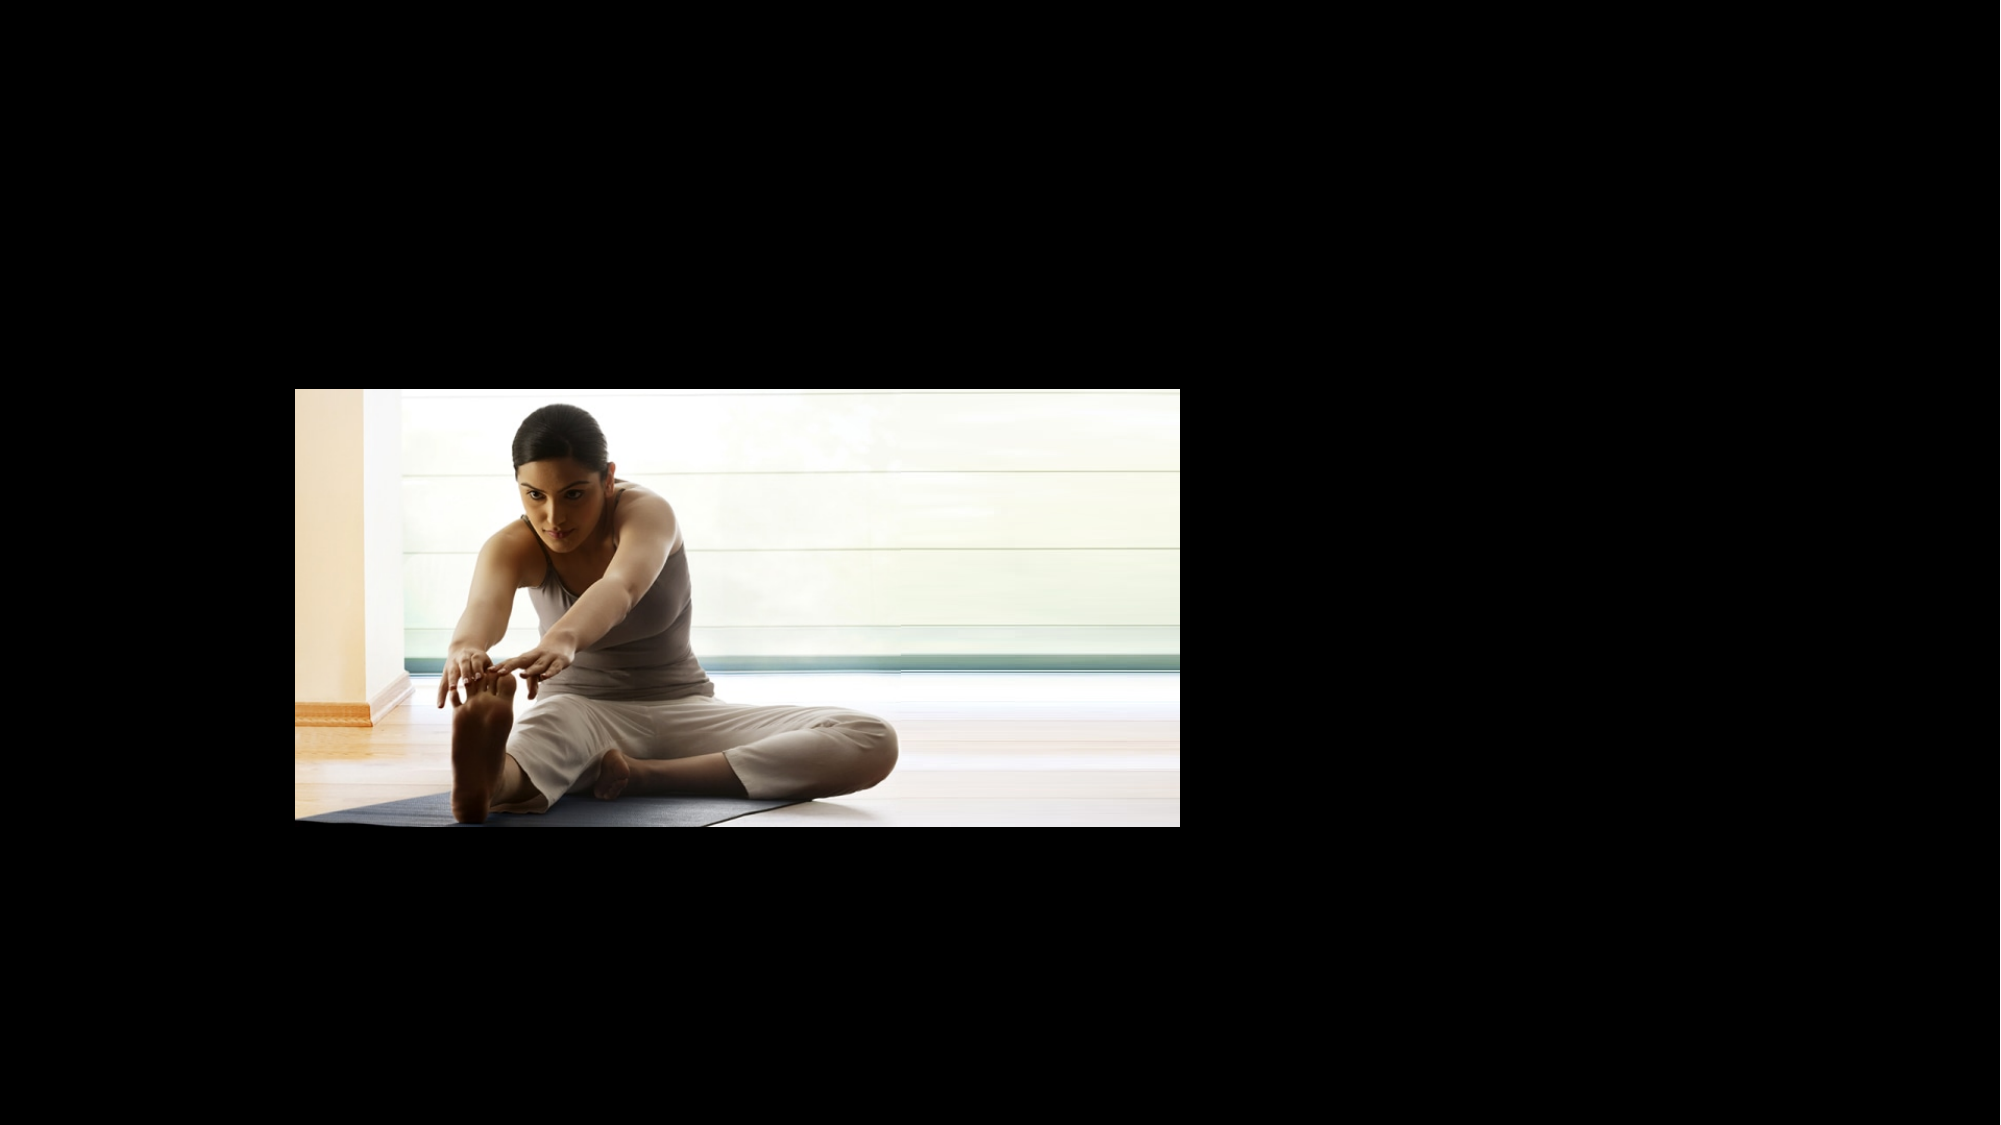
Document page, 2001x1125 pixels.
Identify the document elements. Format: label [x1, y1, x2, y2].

picture [295, 389, 1180, 827]
